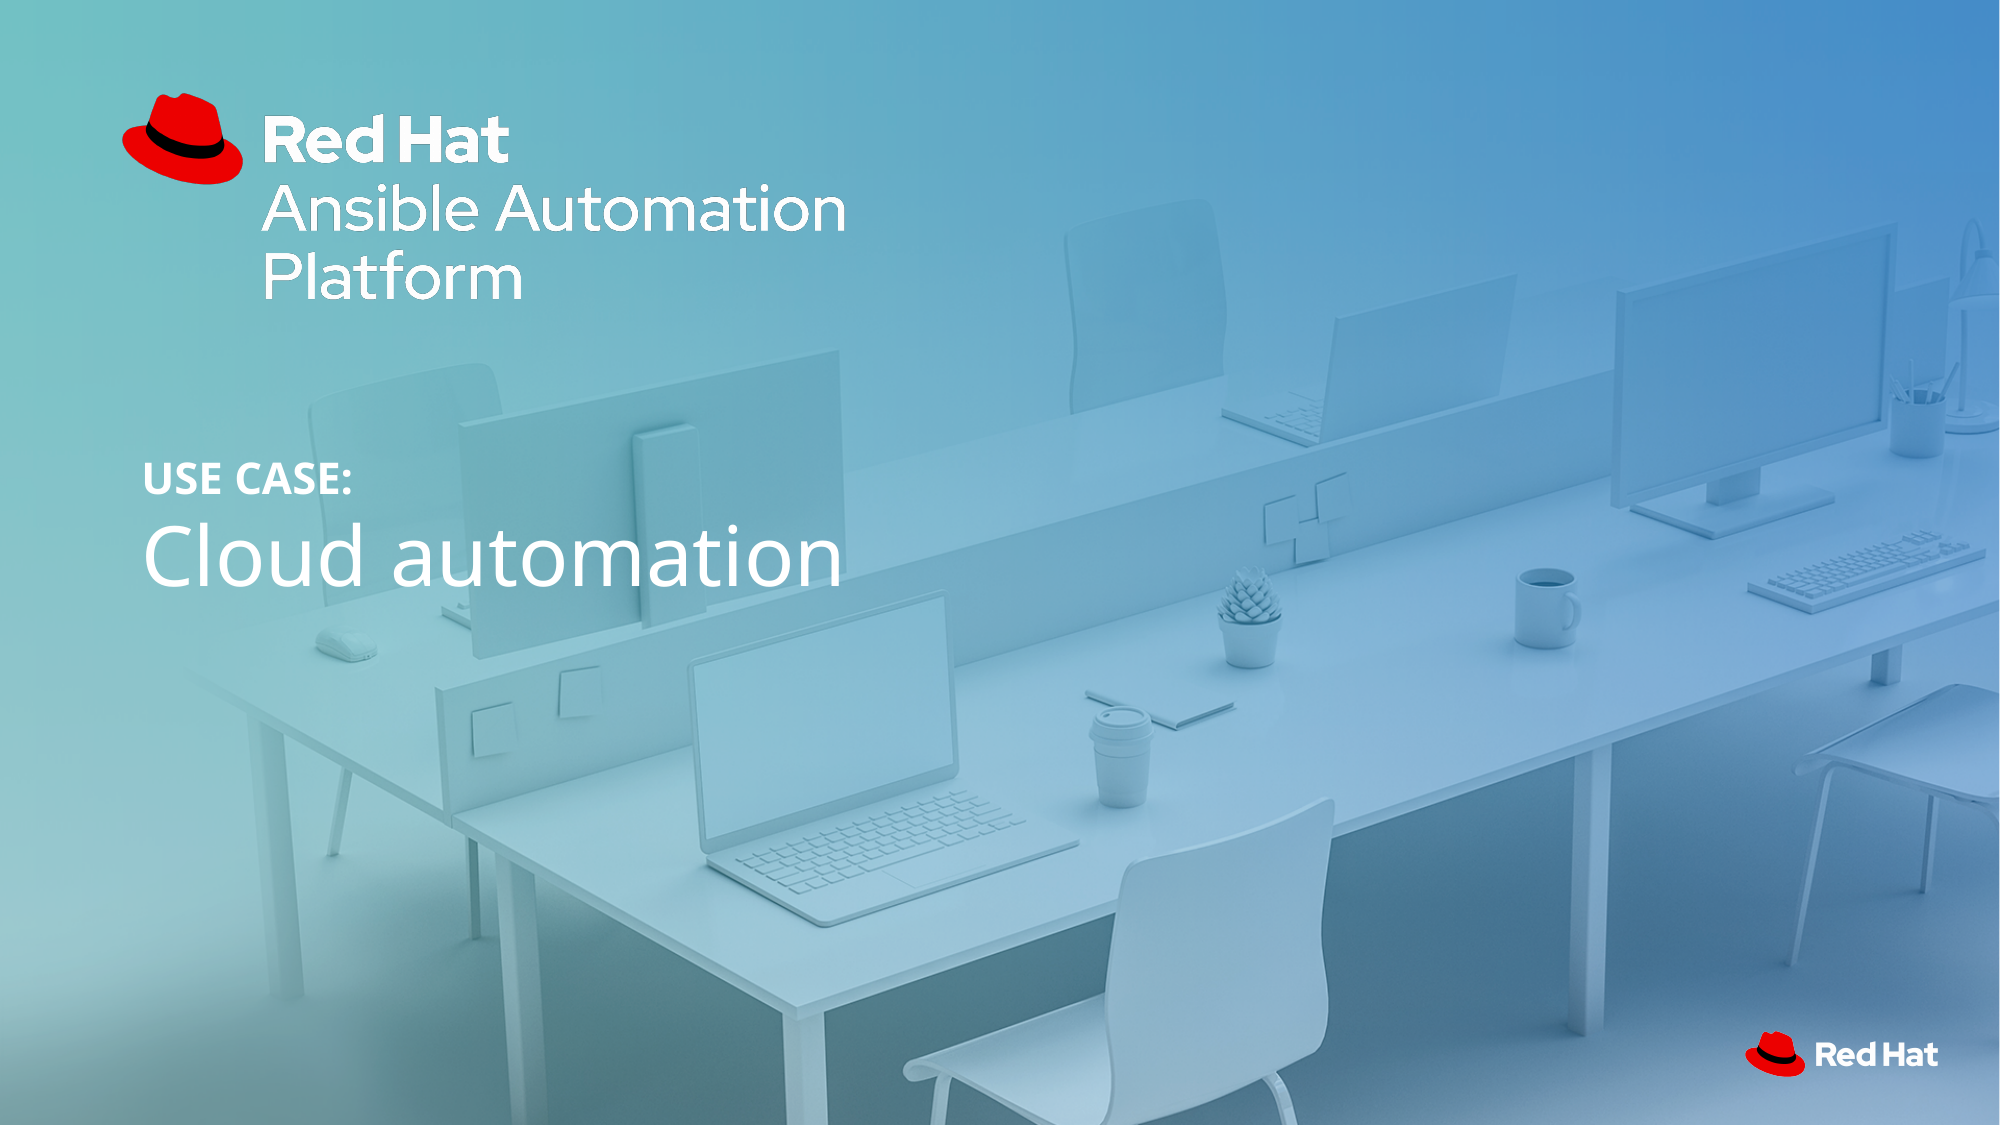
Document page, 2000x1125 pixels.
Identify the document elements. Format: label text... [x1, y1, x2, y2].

text_box USE CASE: Cloud automation [121, 430, 2000, 695]
picture [0, 0, 2000, 1125]
